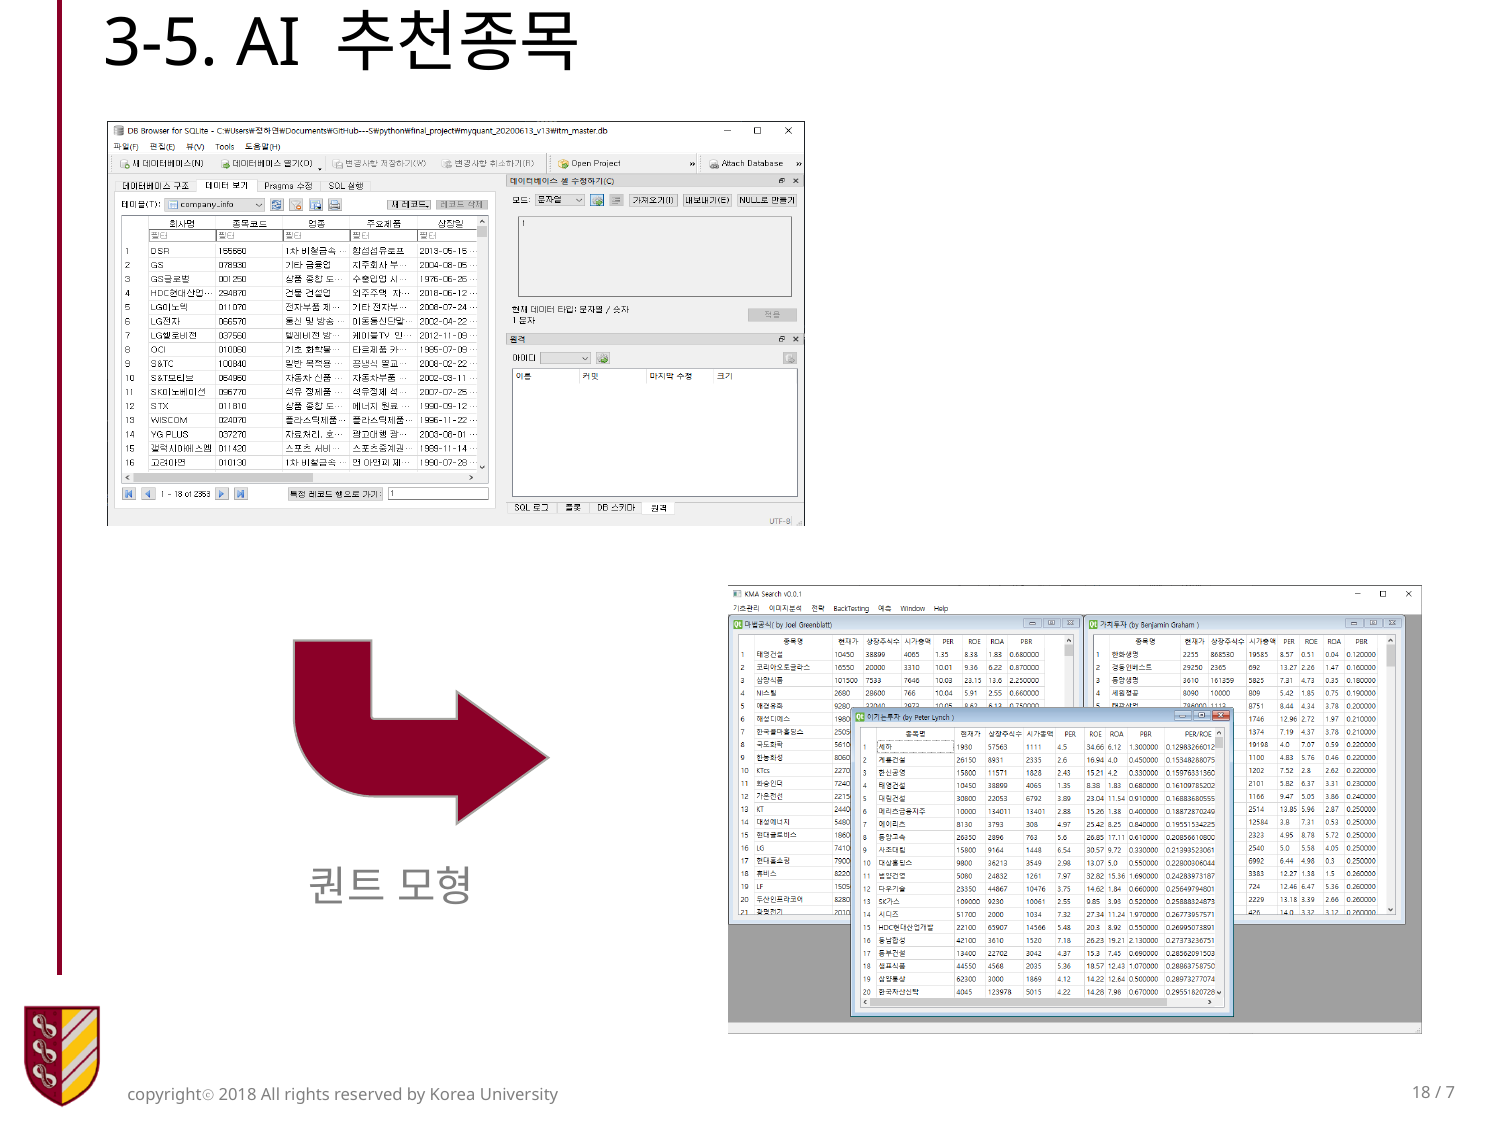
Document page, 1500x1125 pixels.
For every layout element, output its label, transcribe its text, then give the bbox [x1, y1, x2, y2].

picture [15, 984, 113, 1119]
picture [728, 585, 1422, 1034]
picture [107, 121, 805, 526]
list 3-5. AI 추천종목 [88, 0, 1174, 85]
text_box [292, 639, 551, 826]
text_box 퀀트 모형 [293, 862, 573, 1004]
